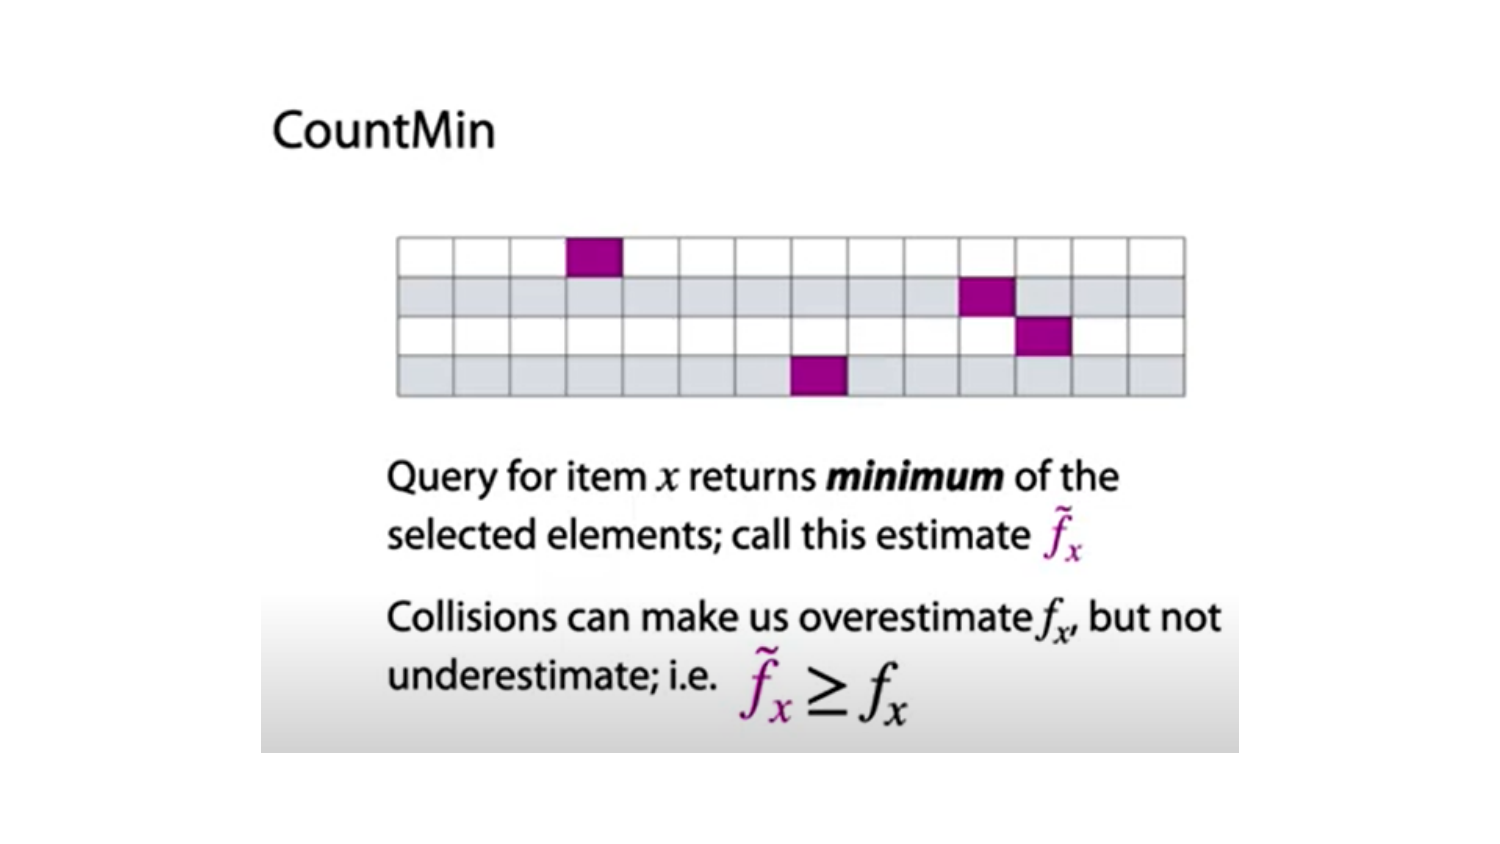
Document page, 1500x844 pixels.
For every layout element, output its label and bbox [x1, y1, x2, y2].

picture [261, 91, 1239, 753]
